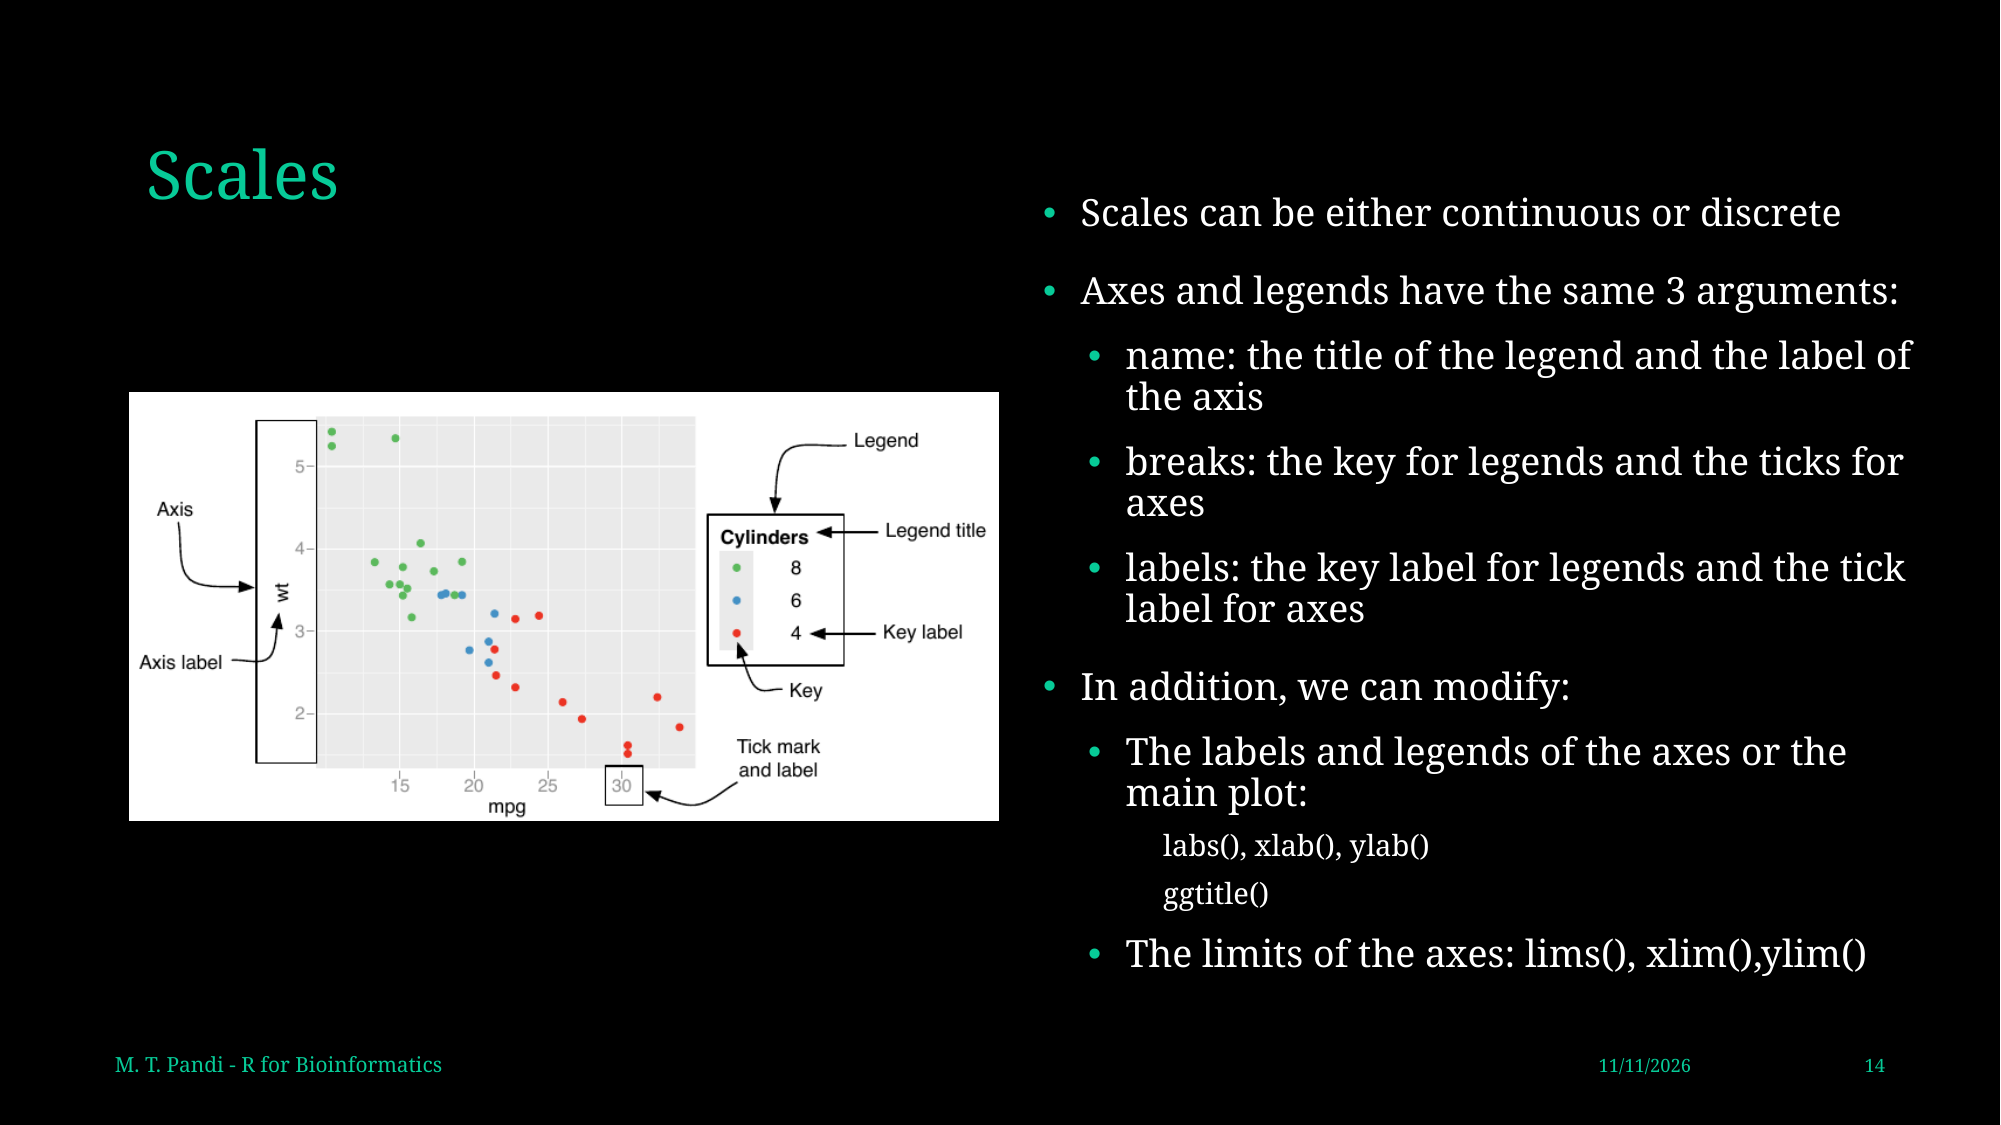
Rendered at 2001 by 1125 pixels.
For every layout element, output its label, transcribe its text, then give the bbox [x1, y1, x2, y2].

list Scales can be either continuous or discrete Axes and legends have the same 3 arguments: name: the title of the legend and the label of the axis breaks: the key for legends and the ticks for axes labels: the key label for legends and the tick label for axes In addition, we can modify: The labels and legends of the axes or the main plot: labs(), xlab(), ylab() ggtitle() The limits of the axes: lims(), xlim(),ylim() [1028, 186, 1941, 1079]
footer M. T. Pandi - R for Bioinformatics [99, 1047, 1101, 1085]
slide_number 14 [1764, 1047, 1900, 1085]
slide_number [1545, 1047, 1707, 1085]
title Scales [131, 98, 1707, 222]
picture [129, 392, 999, 821]
